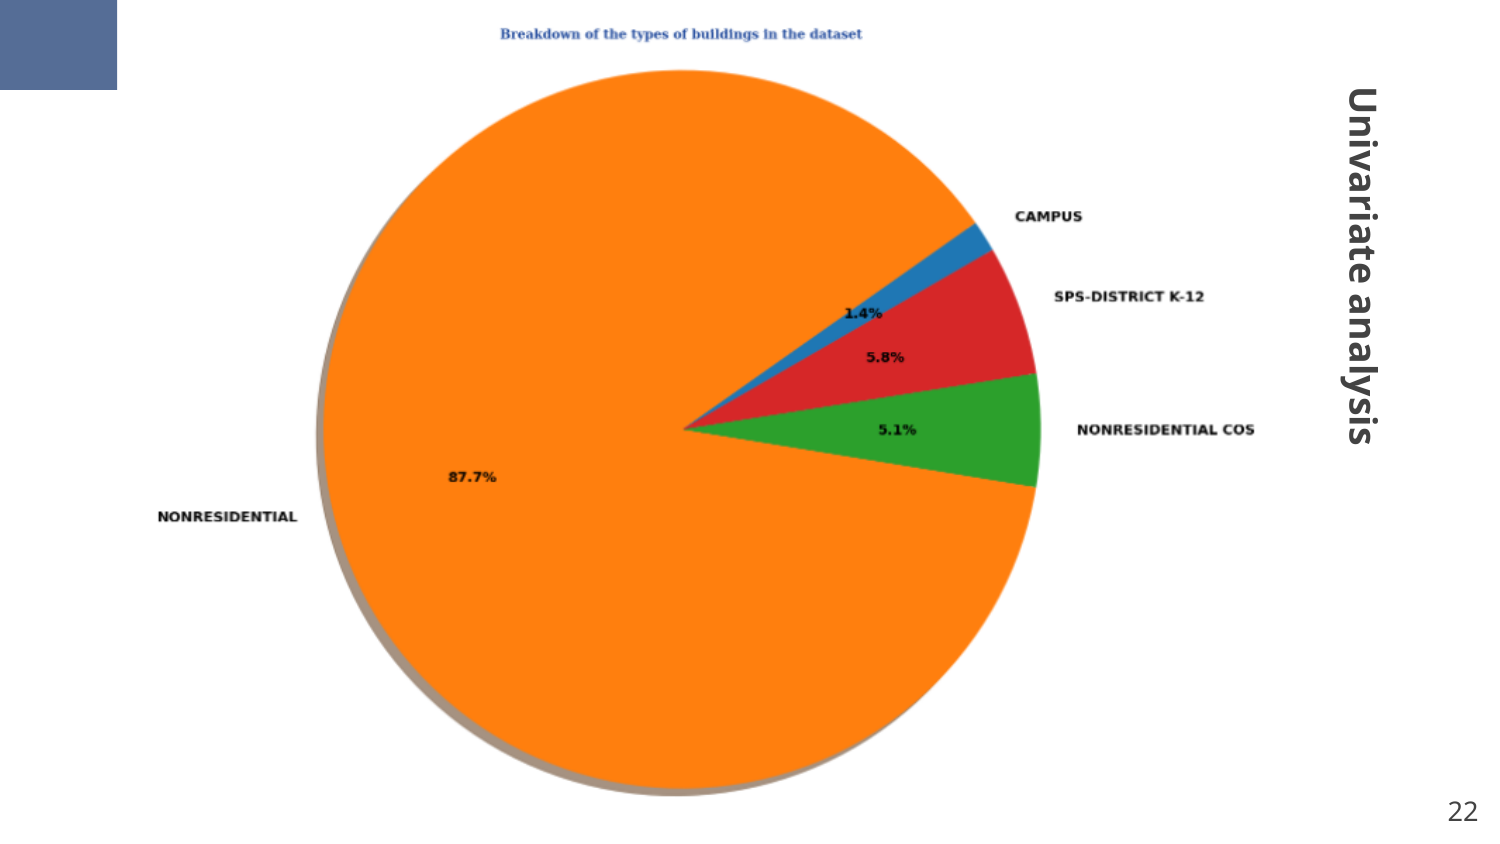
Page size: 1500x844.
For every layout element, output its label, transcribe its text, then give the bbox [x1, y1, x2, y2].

picture [141, 24, 1274, 819]
slide_number ‹#› [1403, 779, 1494, 844]
text_box [0, 0, 118, 90]
title Univariate analysis [1328, 71, 1409, 643]
